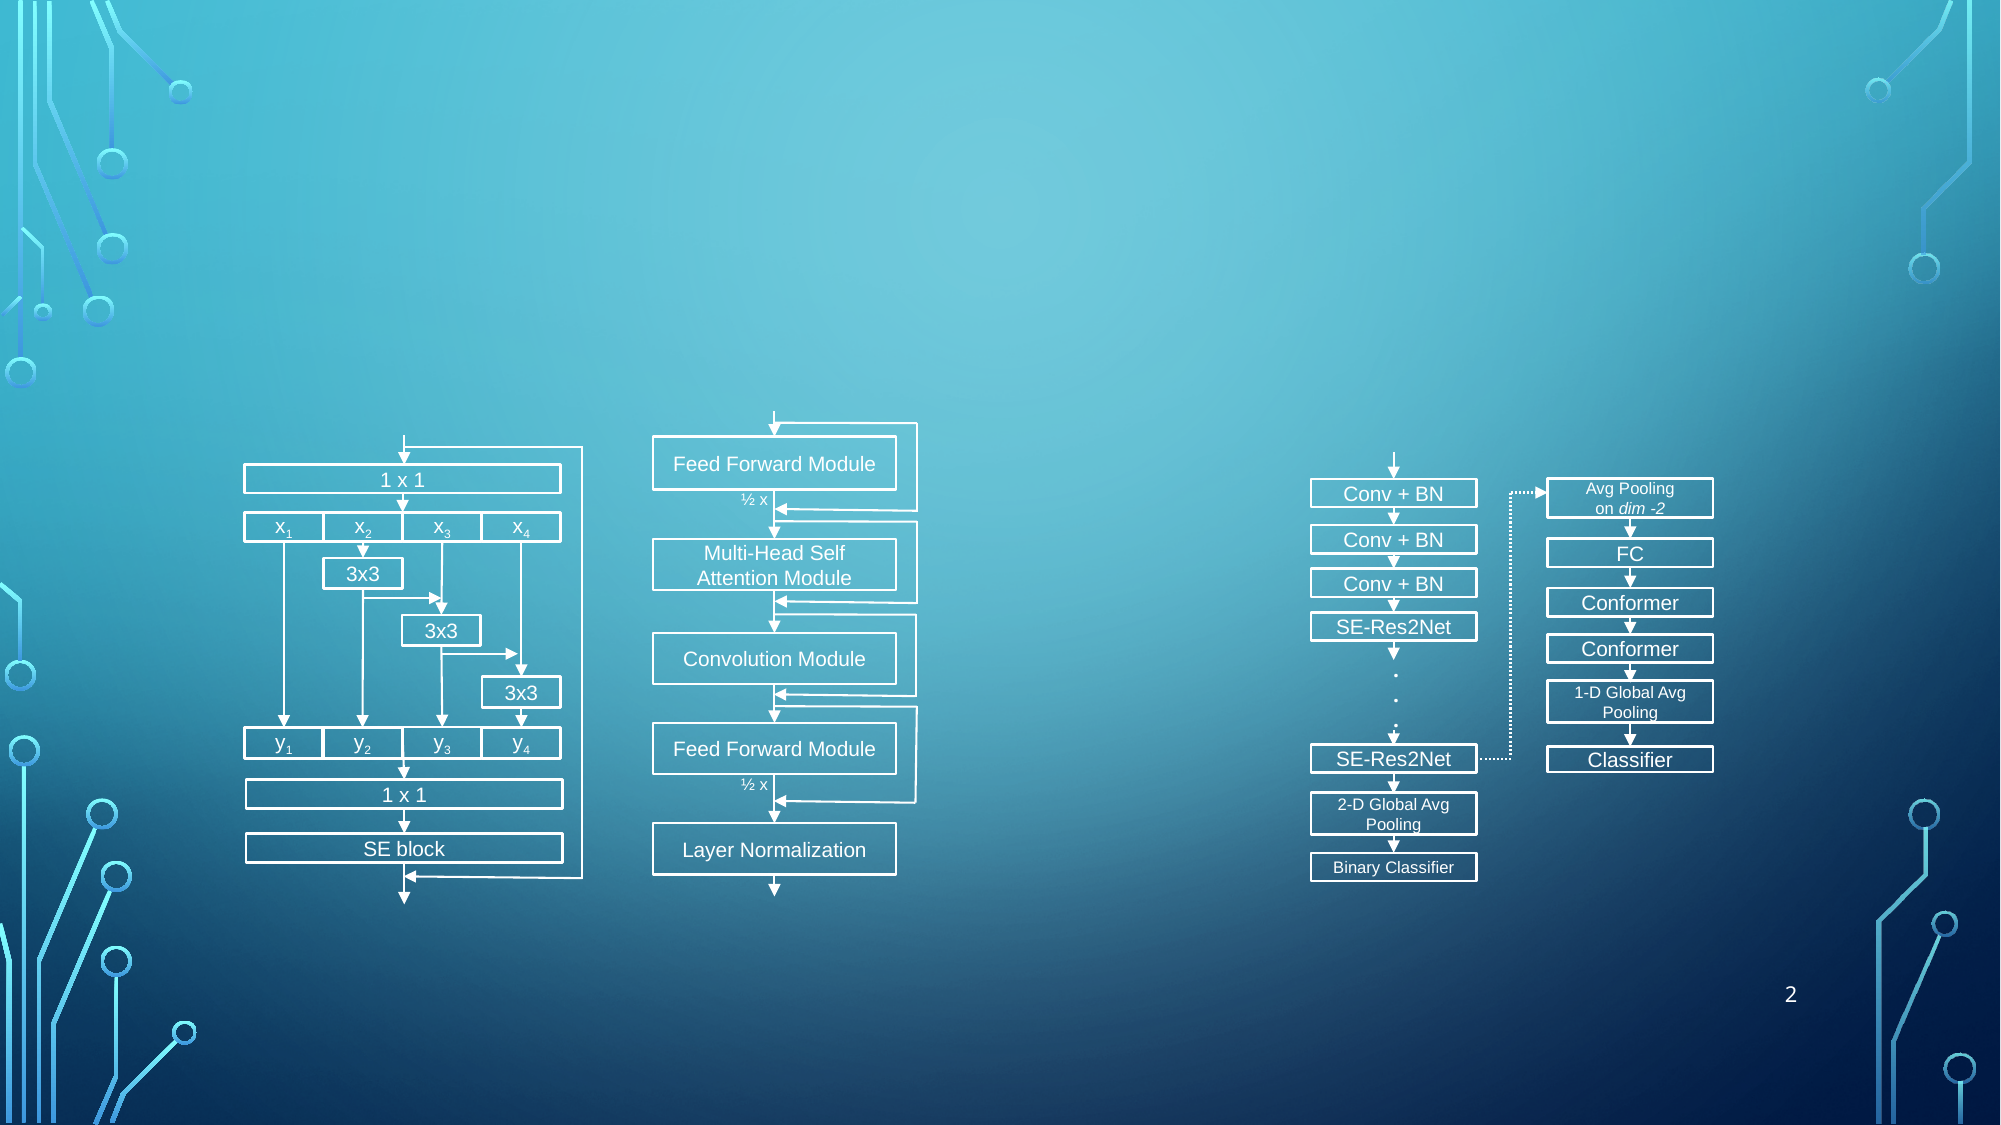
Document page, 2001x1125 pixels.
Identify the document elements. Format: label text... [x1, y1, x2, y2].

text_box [652, 410, 918, 897]
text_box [1310, 451, 1714, 882]
slide_number 2 [1685, 965, 1813, 1025]
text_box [244, 435, 584, 905]
